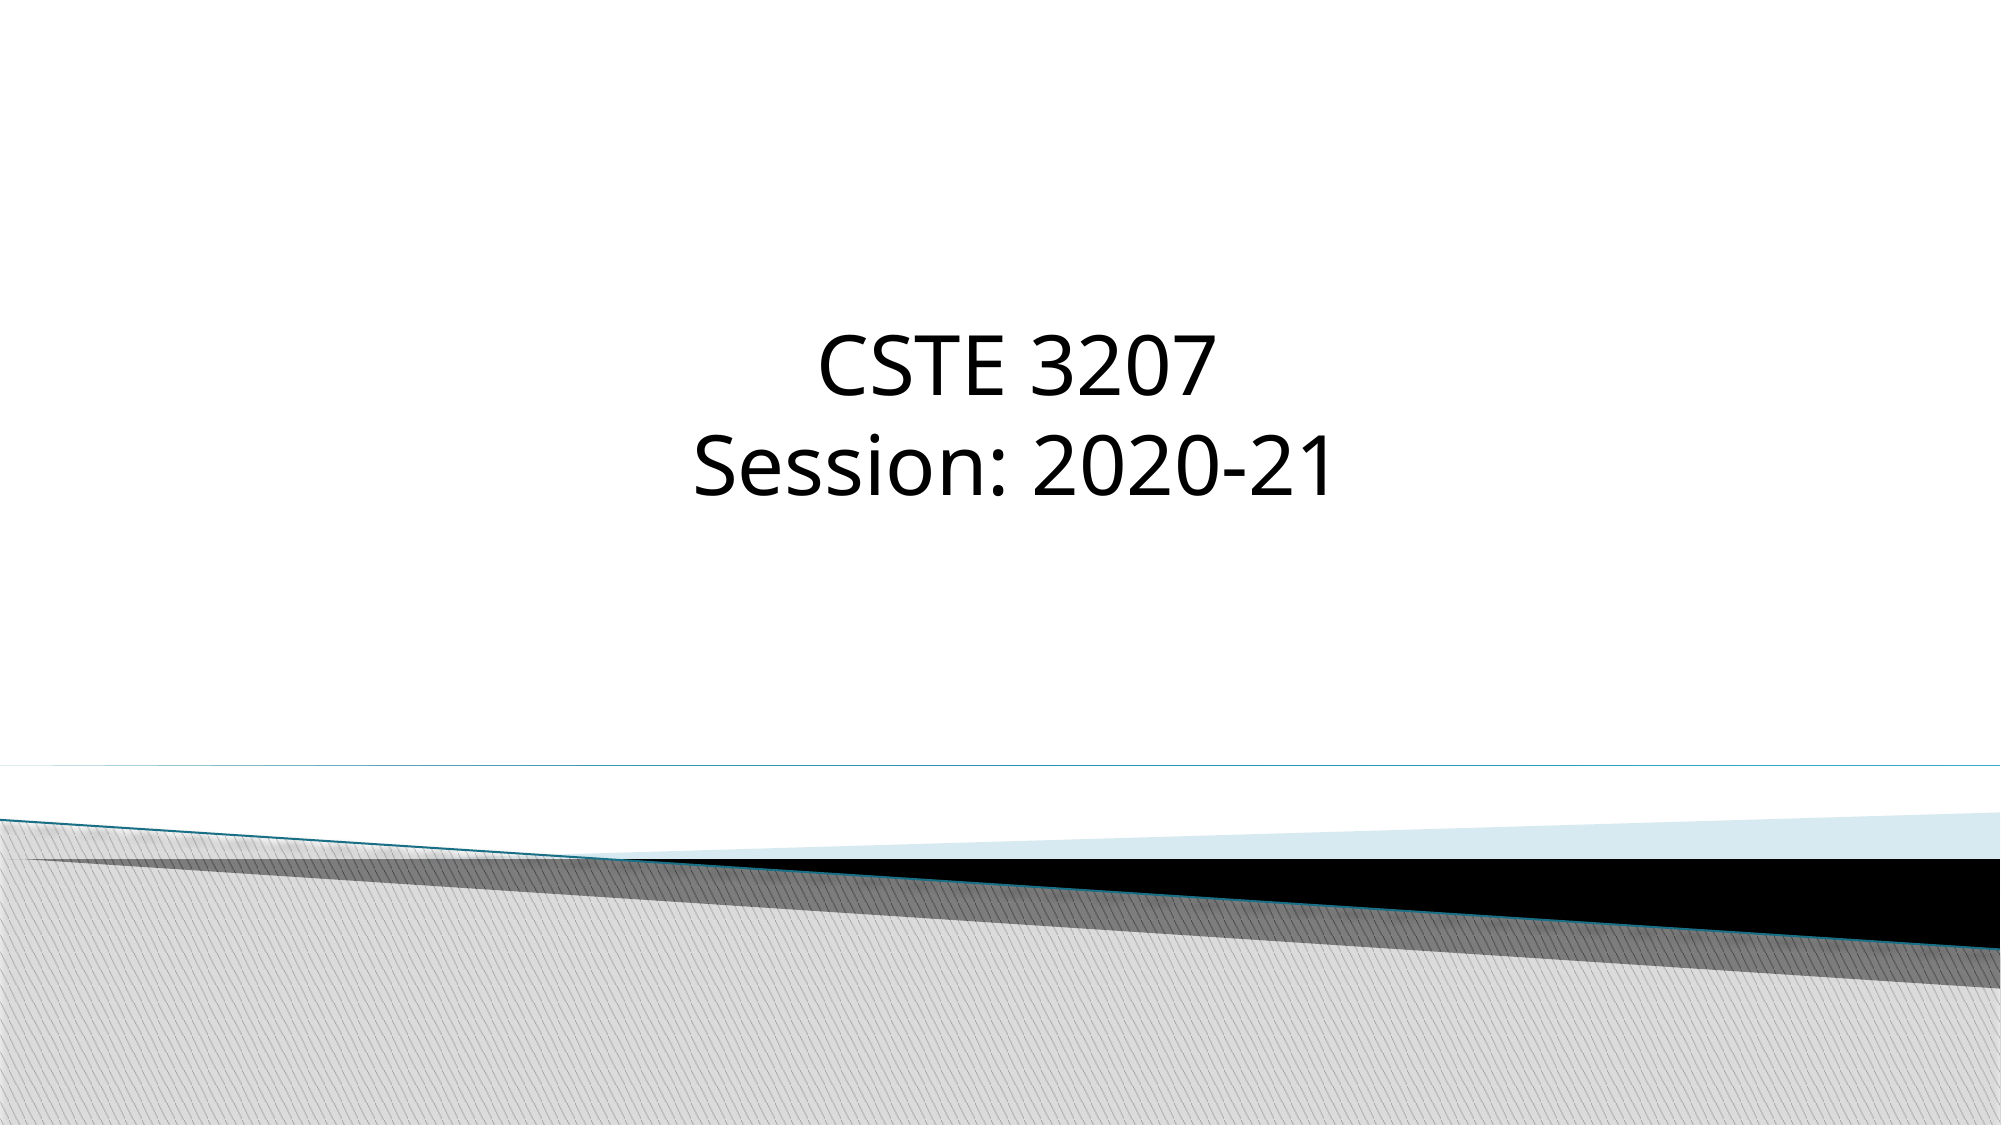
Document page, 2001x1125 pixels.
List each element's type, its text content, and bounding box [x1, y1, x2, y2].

picture [7, 859, 2000, 989]
text_box CSTE 3207 Session: 2020-21 [233, 304, 1803, 519]
